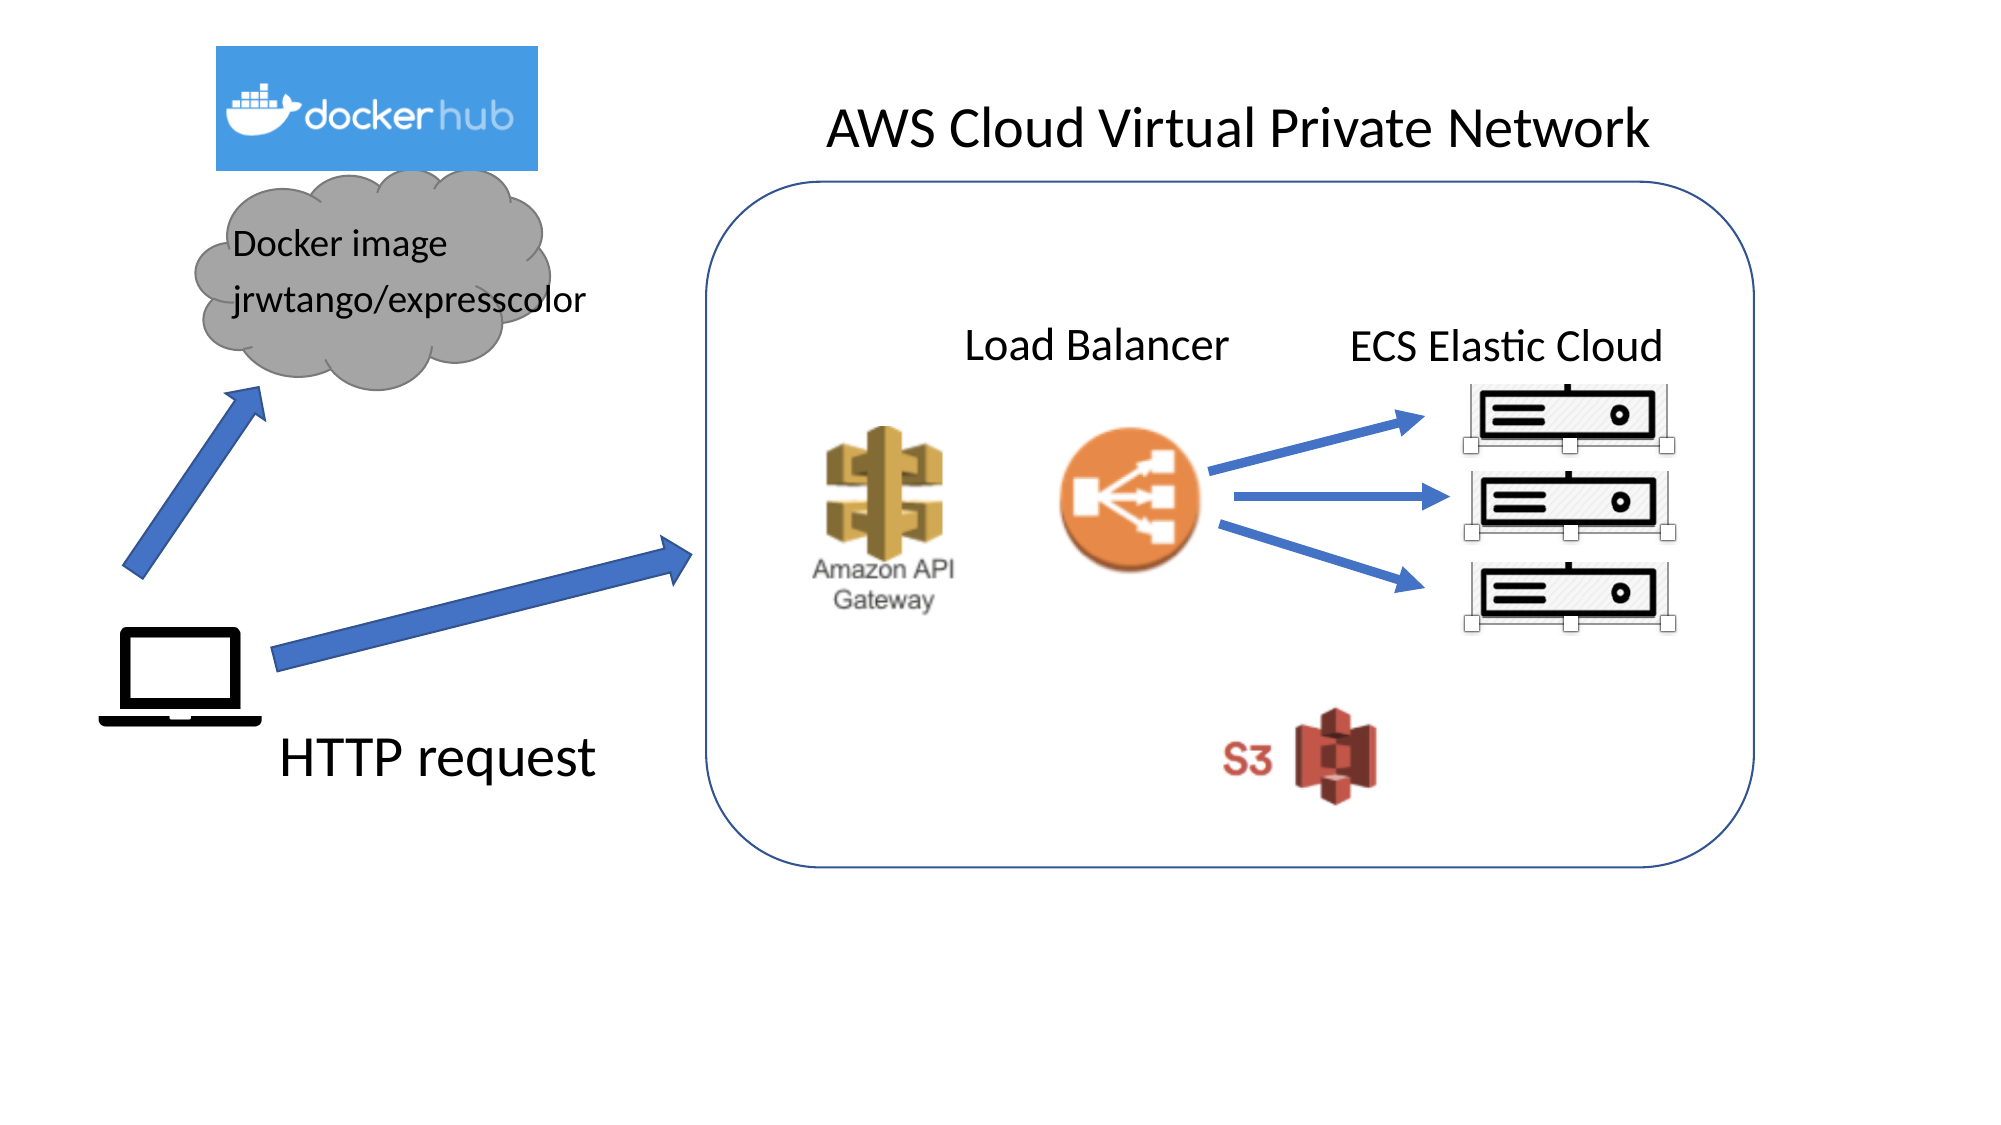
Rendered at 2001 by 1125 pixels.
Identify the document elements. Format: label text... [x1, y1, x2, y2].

text_box [194, 244, 503, 392]
text_box AWS Cloud Virtual Private Network [811, 90, 1677, 204]
picture [1452, 384, 1677, 458]
picture [1208, 691, 1426, 818]
picture [1453, 562, 1678, 636]
text_box [270, 534, 693, 673]
picture [1453, 471, 1678, 545]
picture [216, 46, 538, 172]
text_box Load Balancer [949, 312, 1335, 378]
picture [811, 426, 964, 623]
text_box [231, 172, 538, 215]
text_box [705, 181, 1755, 869]
picture [1056, 415, 1209, 583]
text_box ECS Elastic Cloud [1334, 314, 1720, 380]
picture [95, 591, 265, 762]
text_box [1208, 416, 1426, 472]
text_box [1219, 523, 1426, 588]
text_box Docker image jrwtango/expresscolor [217, 215, 750, 329]
text_box HTTP request [264, 718, 737, 832]
text_box [121, 385, 267, 581]
